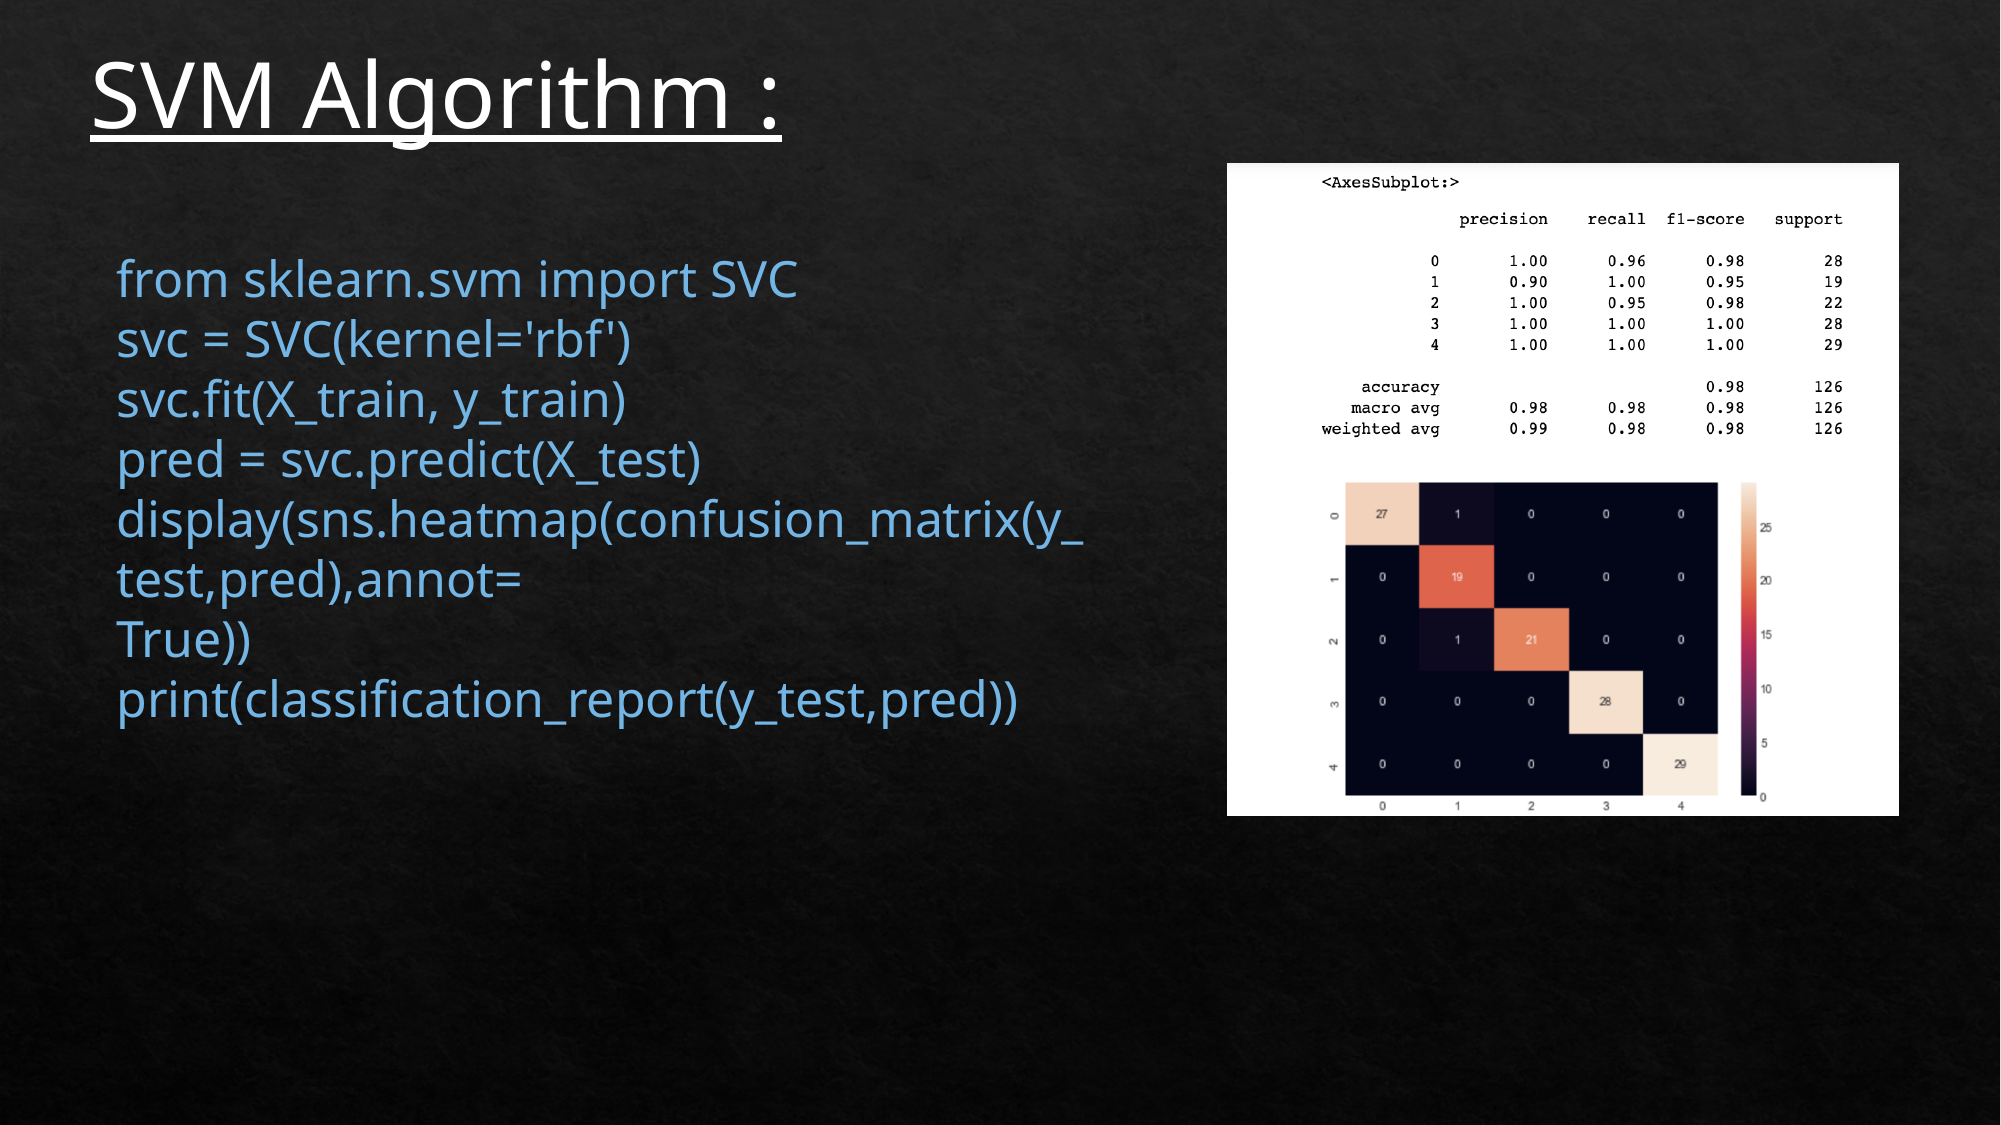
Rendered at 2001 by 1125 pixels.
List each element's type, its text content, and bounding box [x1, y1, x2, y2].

text_box from sklearn.svm import SVC svc = SVC(kernel='rbf') svc.fit(X_train, y_train) pred = svc.predict(X_test) display(sns.heatmap(confusion_matrix(y_test,pred),annot= True)) print(classification_report(y_test,pred)) [101, 239, 1102, 735]
text_box SVM Algorithm : [75, 29, 1075, 155]
picture [0, 0, 2001, 1125]
